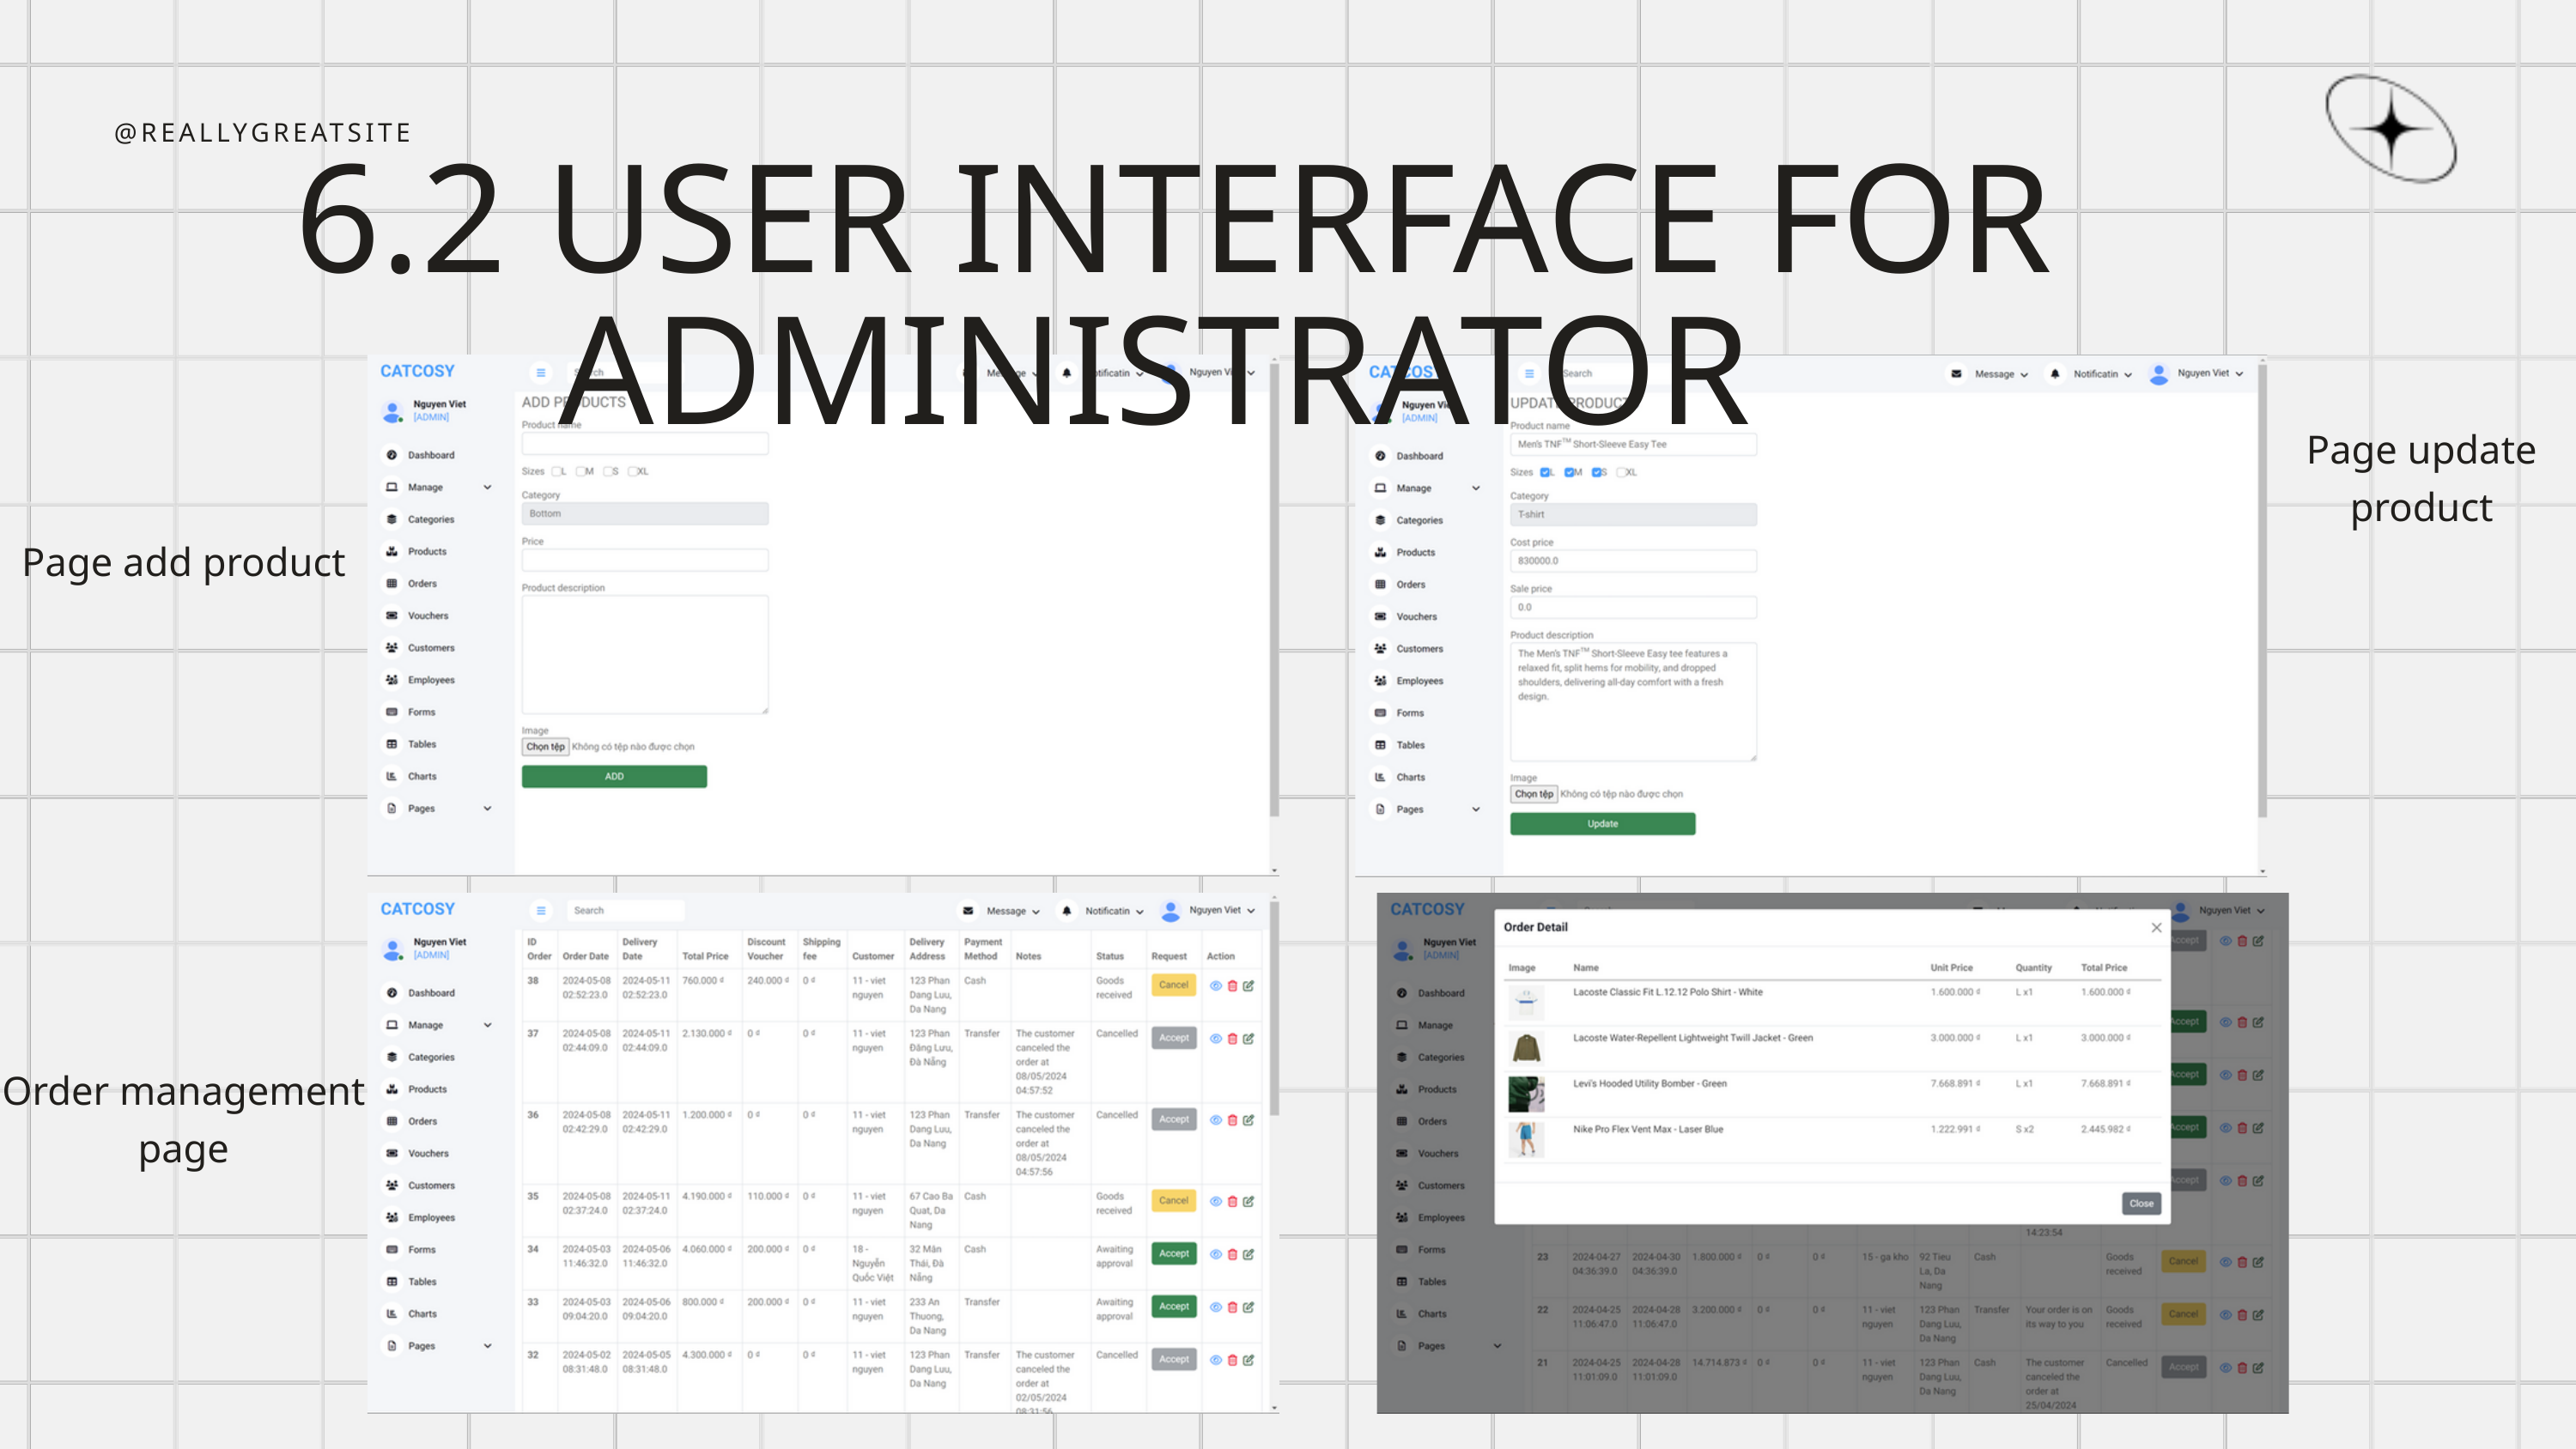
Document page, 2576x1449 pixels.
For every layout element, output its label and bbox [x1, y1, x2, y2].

text_box [0, 0, 2576, 1449]
